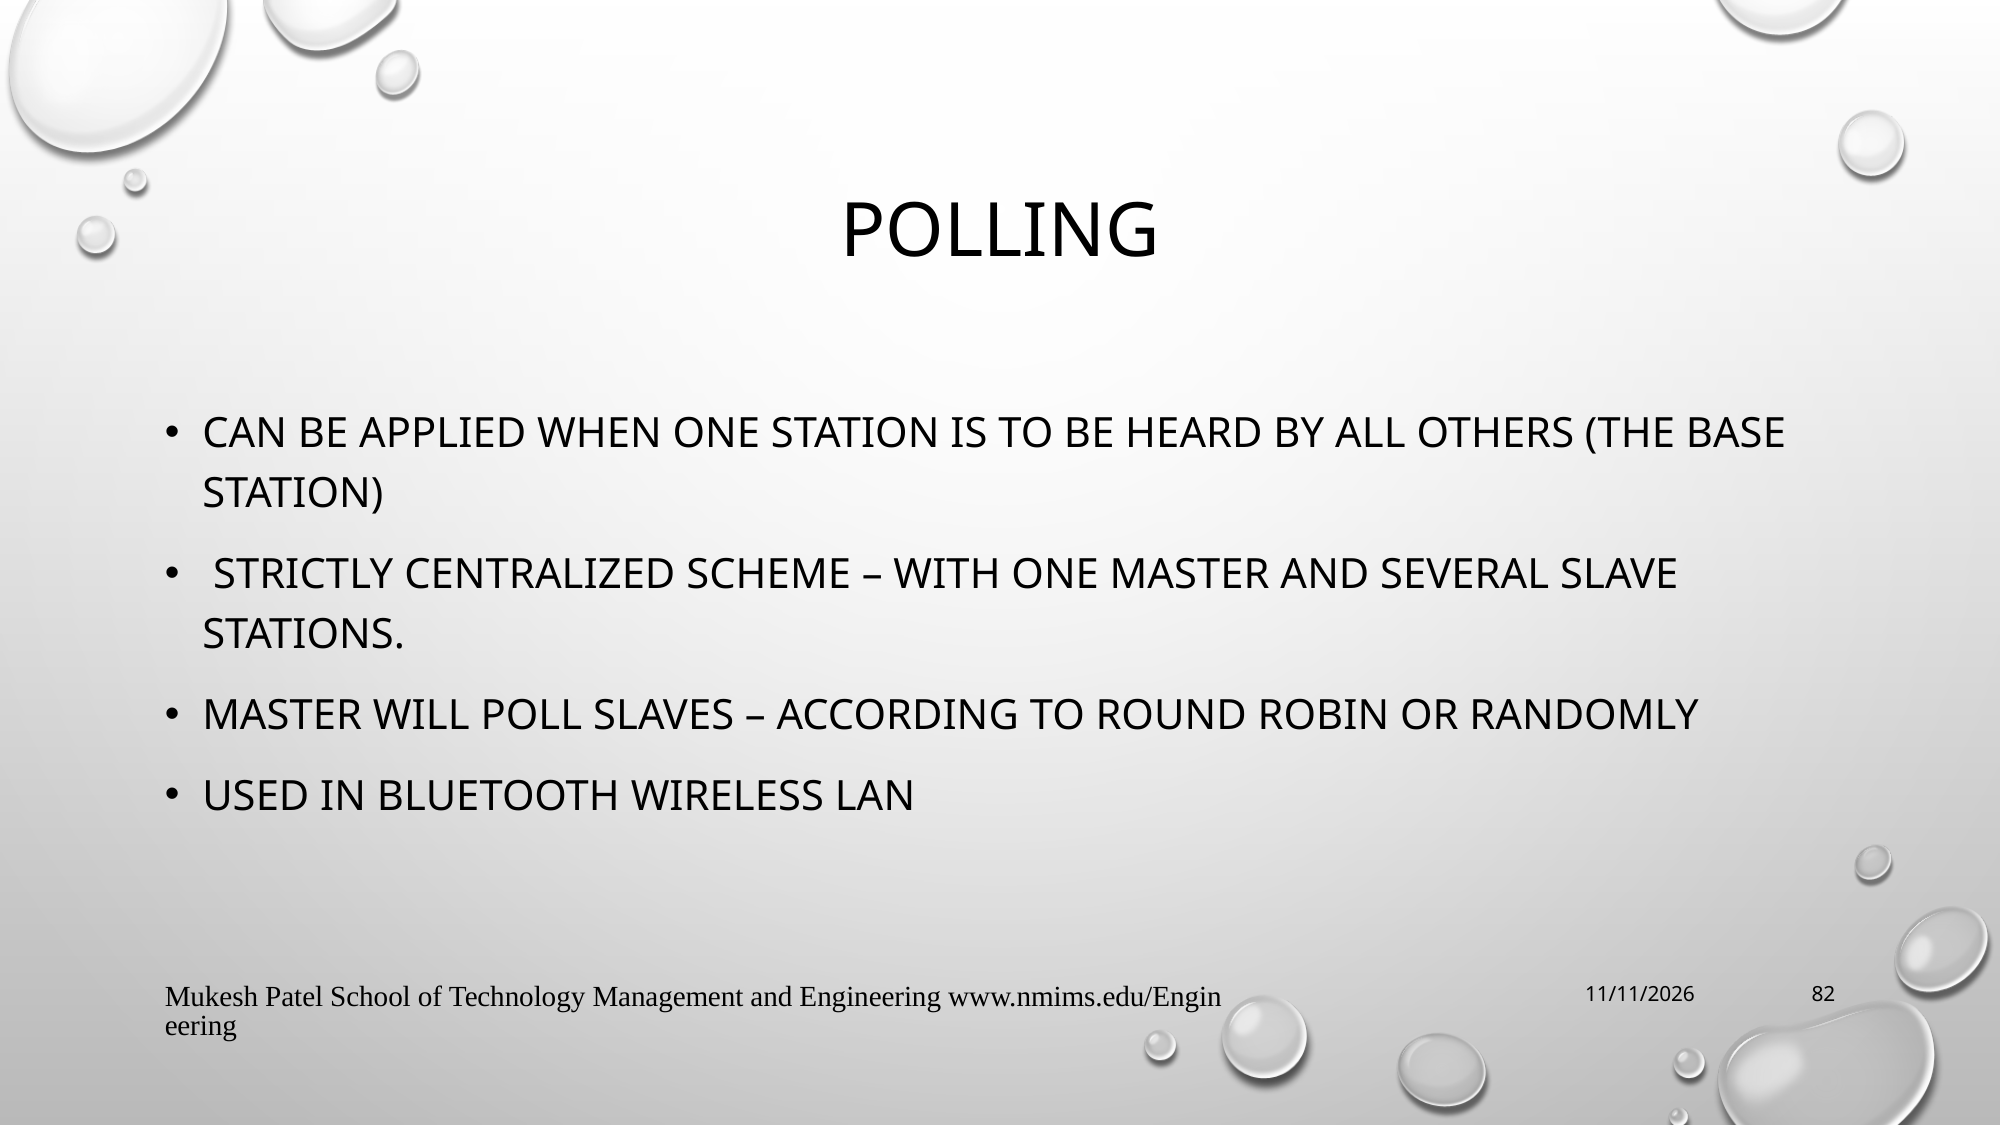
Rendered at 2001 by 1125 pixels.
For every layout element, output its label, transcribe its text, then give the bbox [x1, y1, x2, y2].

title Polling [149, 101, 1851, 364]
list Can be applied when one station is to be heard by all others (the base station) Strictly centralized scheme – with one master and several slave stations. Master will poll slaves – according to round robin or randomly Used in Bluetooth wireless LAN [149, 388, 1850, 950]
picture [0, 0, 2000, 1125]
slide_number 82 [1724, 965, 1851, 1025]
footer Mukesh Patel School of Technology Management and Engineering www.nmims.edu/Engineering [149, 965, 1245, 1025]
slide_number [1259, 965, 1710, 1025]
